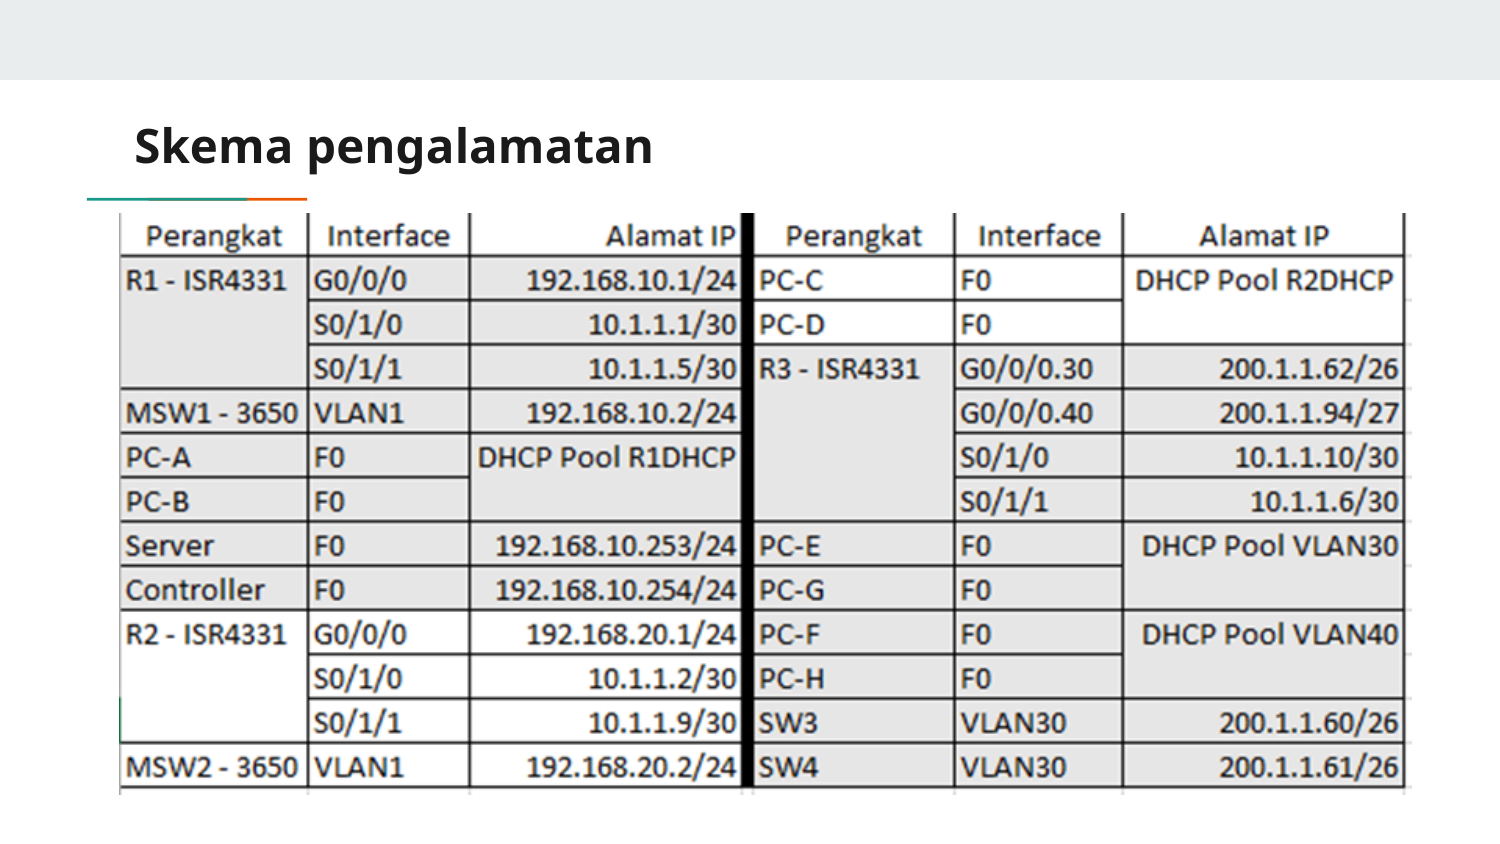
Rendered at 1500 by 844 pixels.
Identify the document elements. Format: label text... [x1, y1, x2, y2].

title Skema pengalamatan [119, 100, 1381, 189]
picture [119, 212, 1412, 795]
